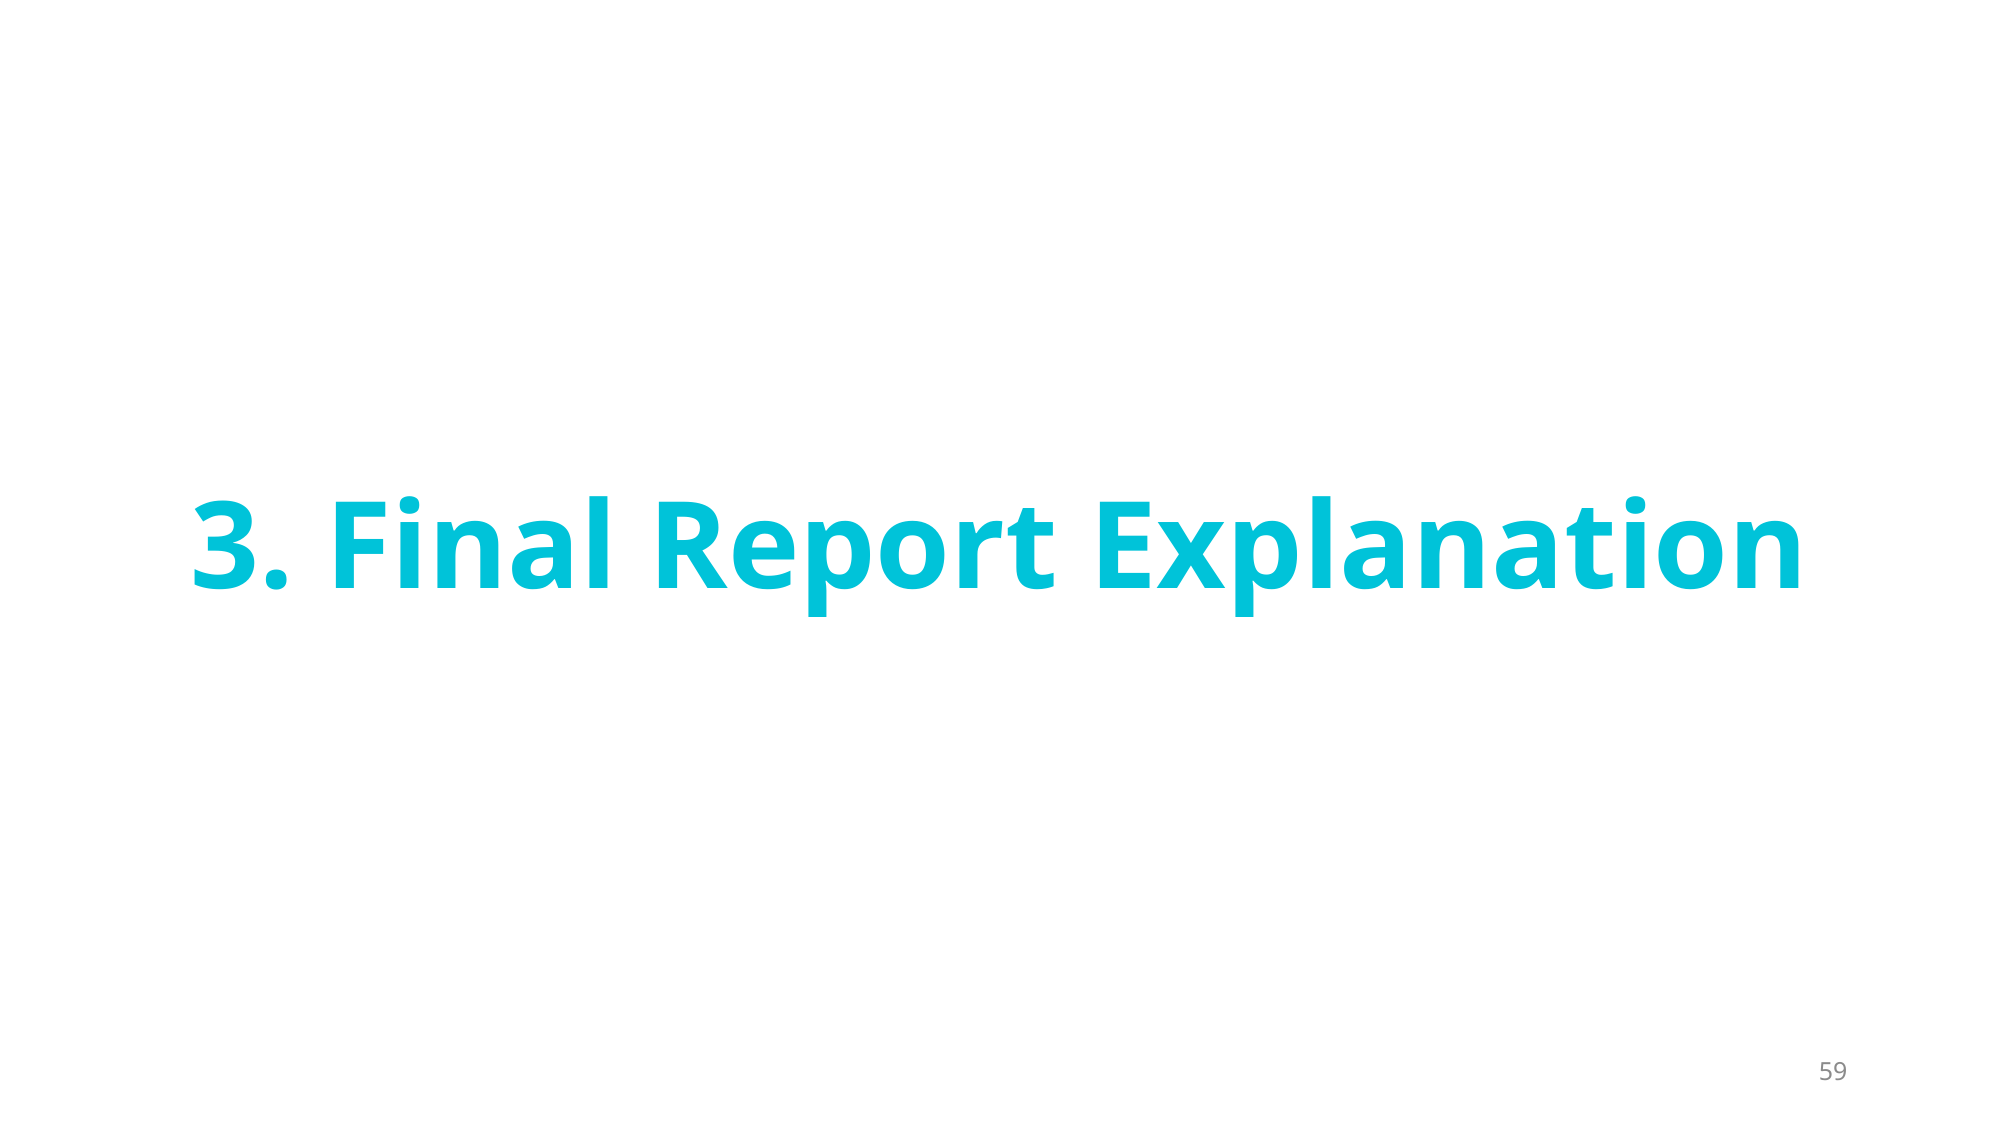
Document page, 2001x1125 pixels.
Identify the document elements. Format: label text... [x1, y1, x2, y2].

slide_number 59 [1412, 1042, 1863, 1103]
title 3. Final Report Explanation [137, 440, 1863, 658]
